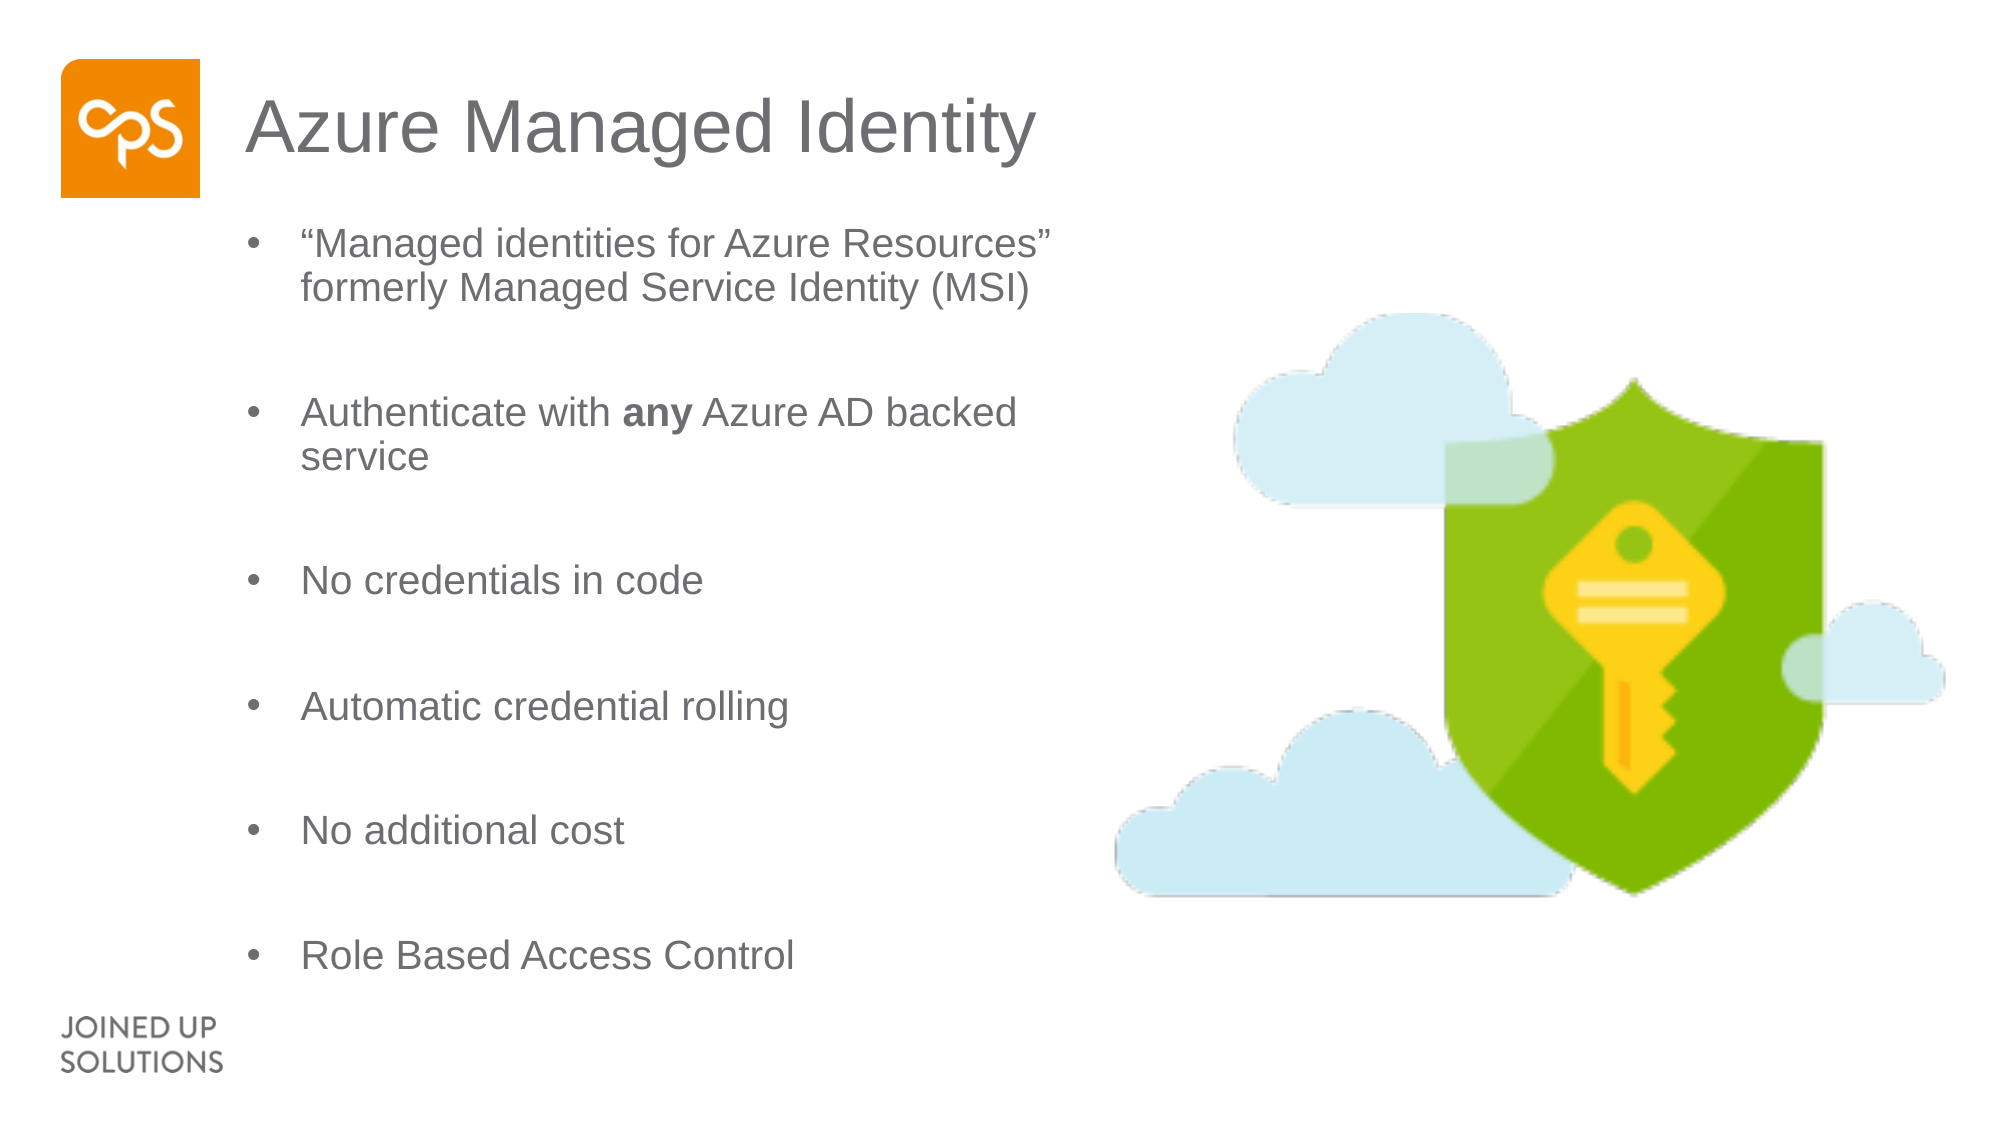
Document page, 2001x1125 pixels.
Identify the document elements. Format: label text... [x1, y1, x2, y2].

picture [61, 59, 200, 198]
title Azure Managed Identity [230, 59, 1956, 198]
picture [61, 1016, 224, 1073]
picture [1106, 313, 1957, 905]
list “Managed identities for Azure Resources” formerly Managed Service Identity (MSI) Authenticate with any Azure AD backed service No credentials in code Automatic credential rolling No additional cost Role Based Access Control [231, 215, 1082, 1003]
